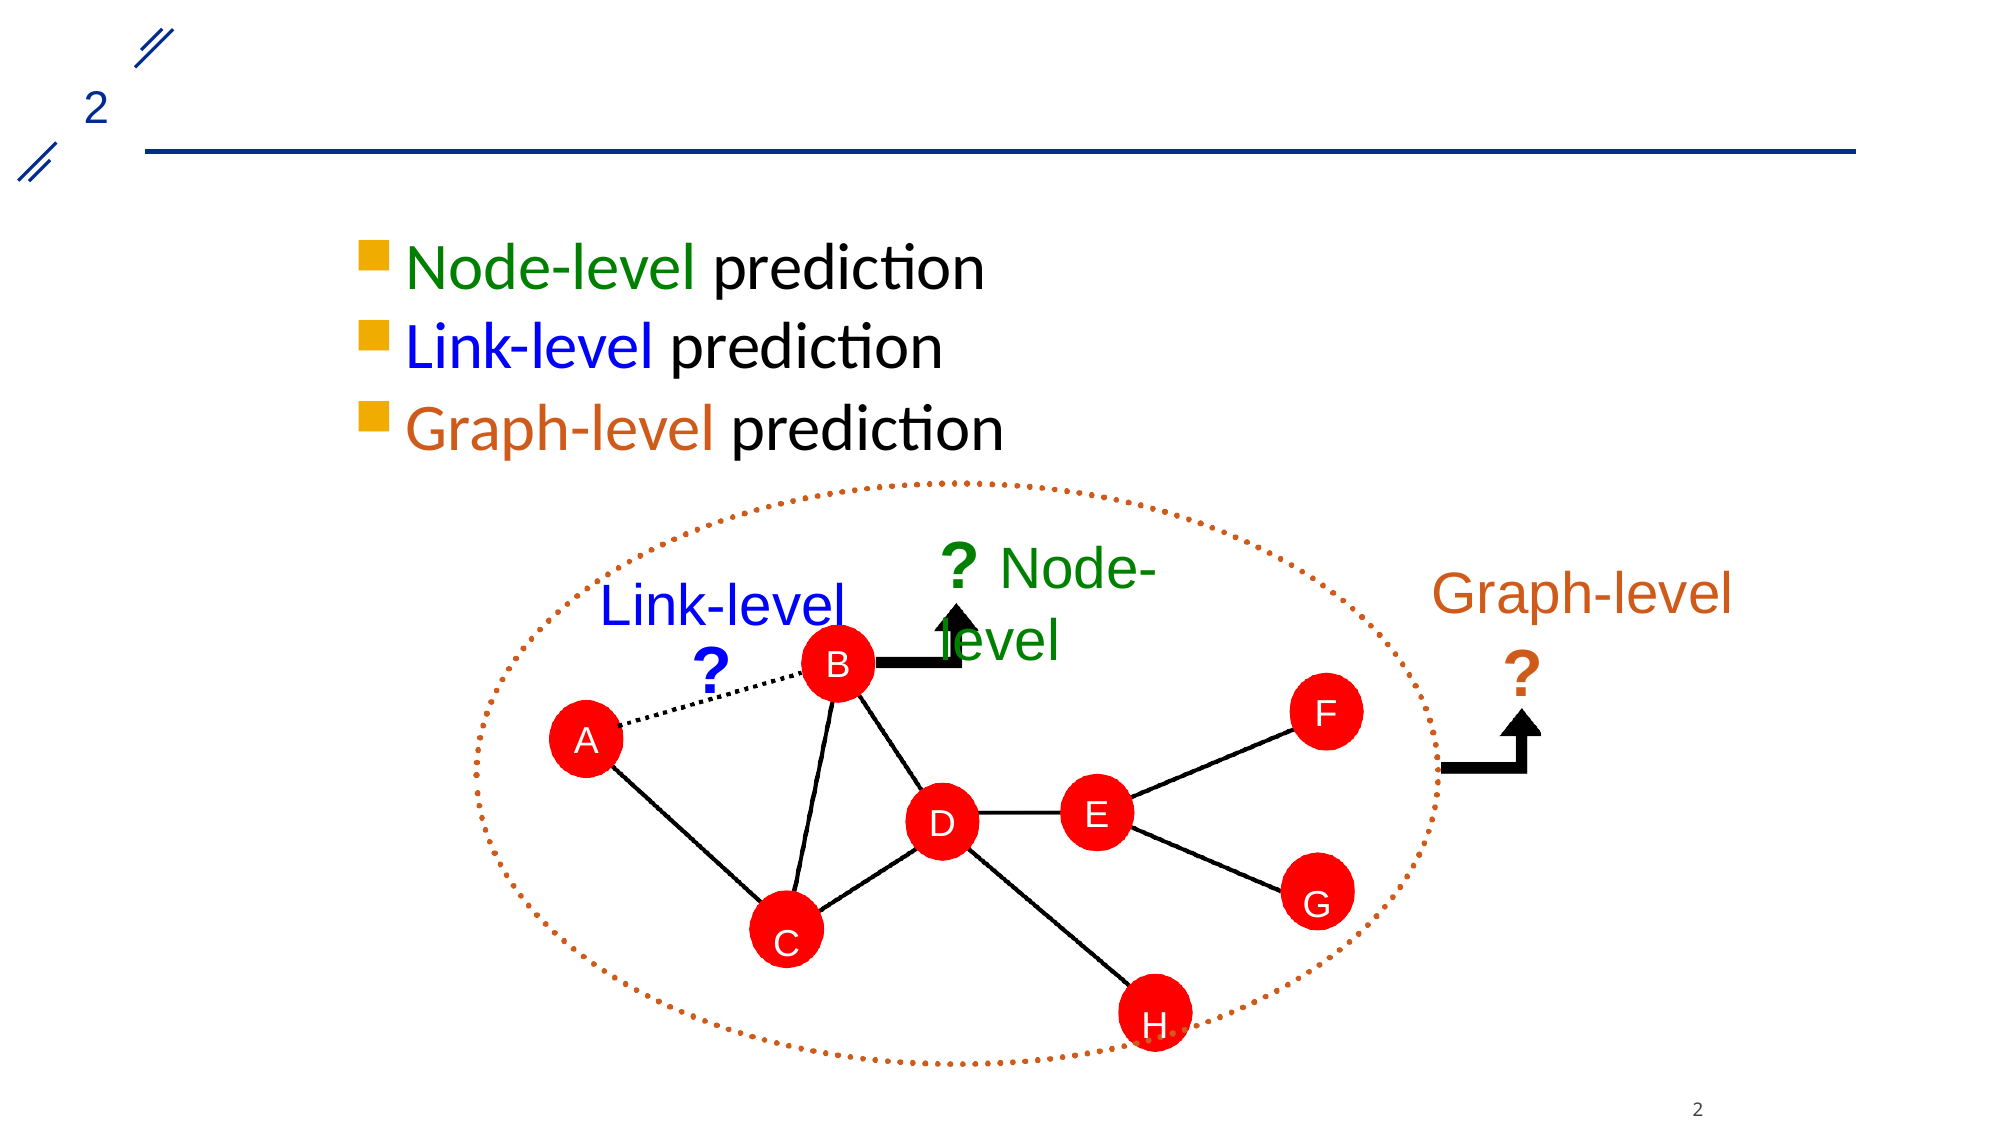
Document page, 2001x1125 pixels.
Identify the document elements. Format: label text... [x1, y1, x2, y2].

text_box Graph-level [1541, 553, 1736, 626]
text_box Node-level prediction Link-level prediction Graph-level prediction [351, 221, 1013, 464]
picture [473, 480, 1541, 1067]
text_box ? [1541, 628, 1546, 711]
text_box 2 [1685, 1102, 1708, 1123]
